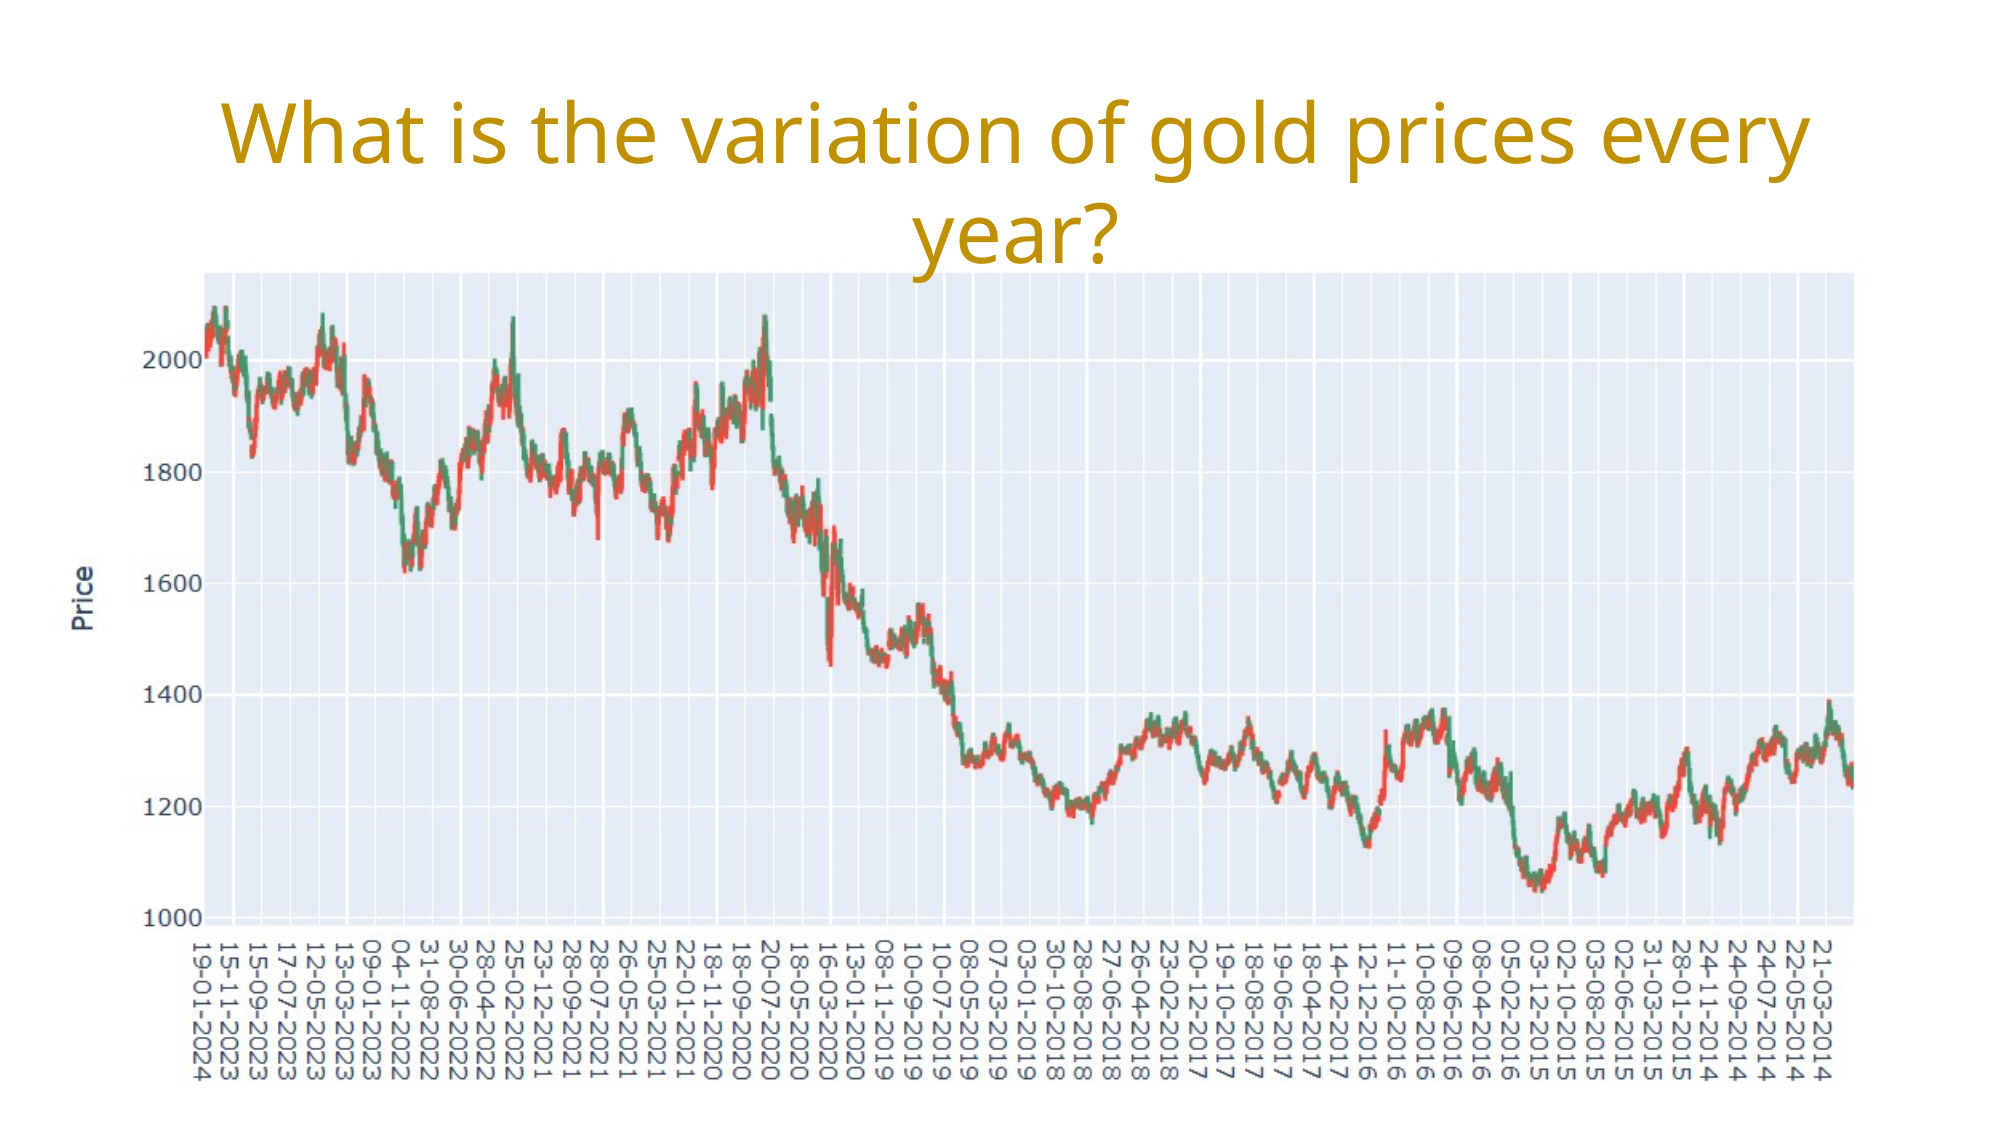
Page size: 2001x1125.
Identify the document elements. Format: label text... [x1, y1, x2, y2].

text_box What is the variation of gold prices every year? [166, 73, 1866, 131]
picture [0, 131, 1963, 1125]
